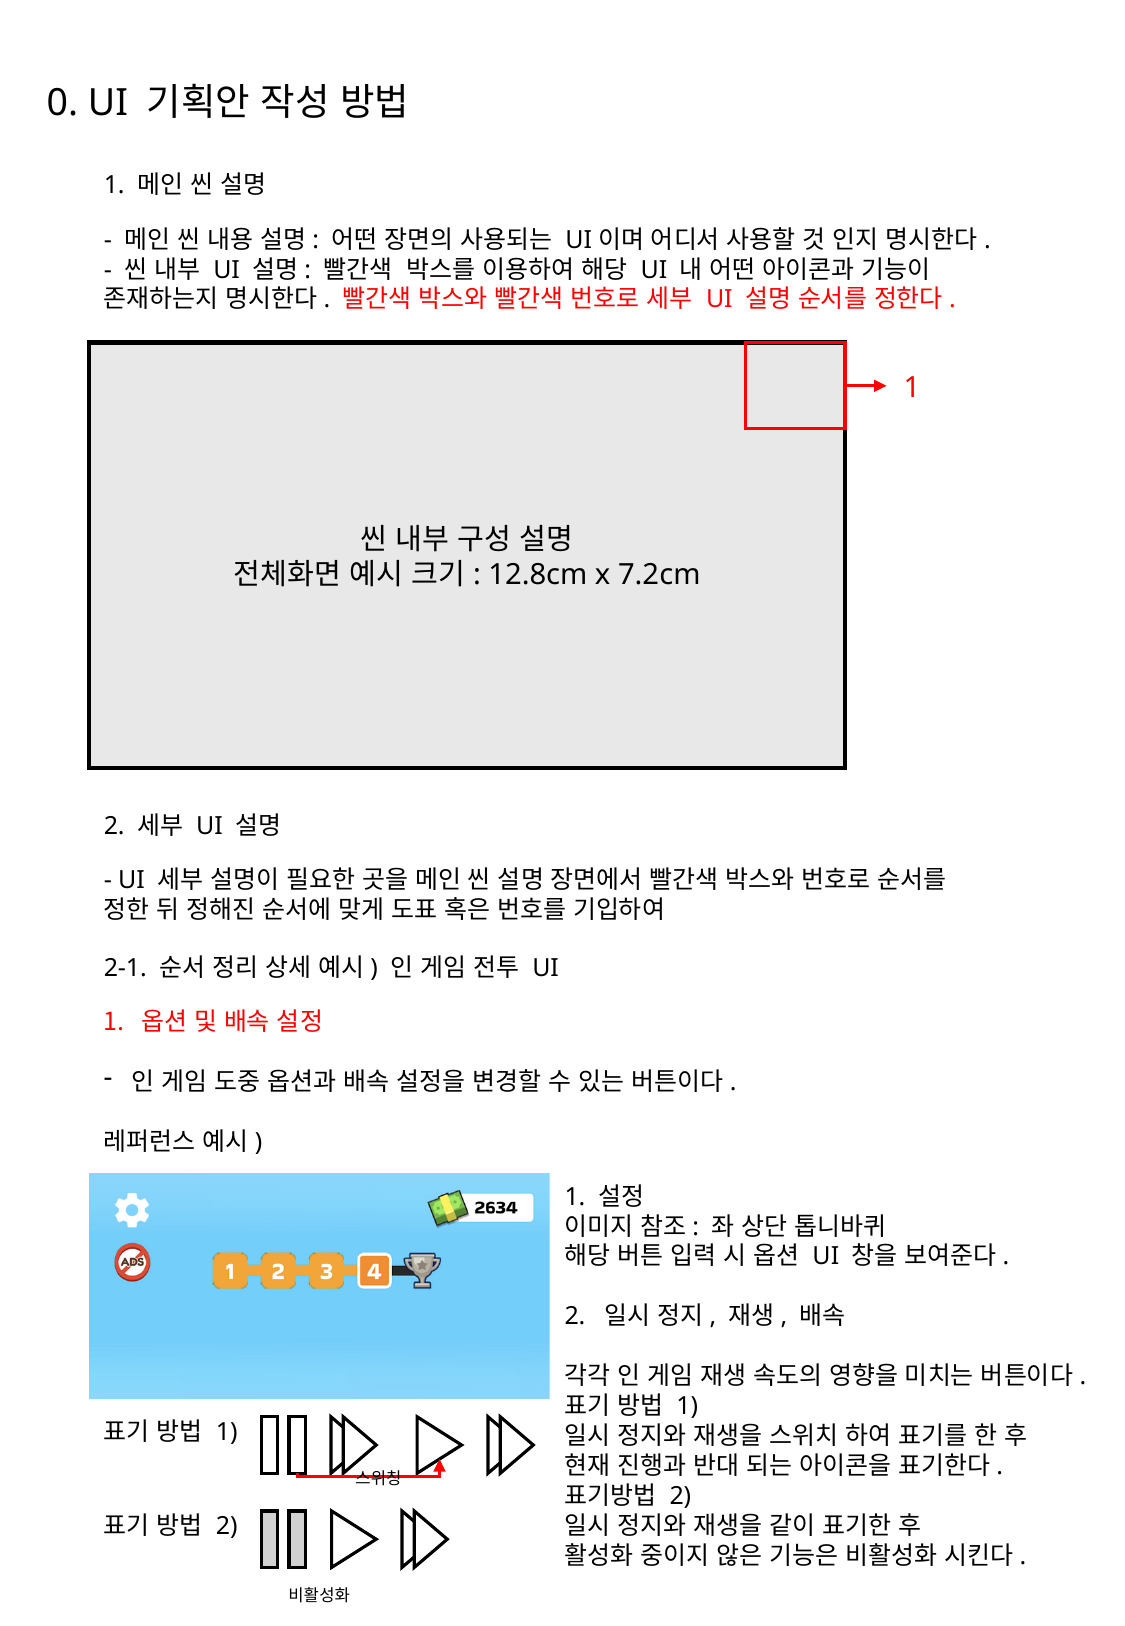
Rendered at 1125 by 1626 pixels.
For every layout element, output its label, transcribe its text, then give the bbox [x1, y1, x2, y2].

text_box - 메인 씬 내용 설명: 어떤 장면의 사용되는 UI이며 어디서 사용할 것 인지 명시한다. - 씬 내부 UI 설명: 빨간색 박스를 이용하여 해당 UI 내 어떤 아이콘과 기능이 존재하는지 명시한다. 빨간색 박스와 빨간색 번호로 세부 UI 설명 순서를 정한다. [89, 215, 1034, 321]
text_box [330, 1508, 380, 1571]
text_box 1. 메인 씬 설명 [89, 161, 304, 207]
text_box [400, 1507, 412, 1571]
text_box - UI 세부 설명이 필요한 곳을 메인 씬 설명 장면에서 빨간색 박스와 번호로 순서를 정한 뒤 정해진 순서에 맞게 도표 혹은 번호를 기입하여 [89, 856, 1034, 931]
text_box 2. 세부 UI 설명 [89, 802, 304, 847]
text_box [486, 1413, 498, 1477]
text_box [329, 1413, 341, 1460]
text_box [287, 1509, 307, 1569]
text_box 비활성화 [244, 1577, 395, 1612]
text_box 옵션 및 배속 설정 인 게임 도중 옵션과 배속 설정을 변경할 수 있는 버튼이다. 레퍼런스 예시) [89, 998, 1034, 1163]
text_box 0. UI 기획안 작성 방법 [31, 70, 856, 131]
text_box [260, 1509, 279, 1569]
text_box 스위칭 [303, 1460, 360, 1495]
picture [88, 1173, 551, 1400]
text_box [744, 341, 847, 430]
text_box 표기 방법 2) [89, 1501, 255, 1547]
text_box 1. 설정 이미지 참조: 좌 상단 톱니바퀴 해당 버튼 입력 시 옵션 UI 창을 보여준다. 2. 일시 정지, 재생, 배속 각각 인 게임 재생 속도의 영향을 미치는 버튼이다. 표기 방법 1) 일시 정지와 재생을 스위치 하여 표기를 한 후 현재 진행과 반대 되는 아이콘을 표기한다. 표기방법 2) 일시 정지와 재생을 같이 표기한 후 활성화 중이지 않은 기능은 비활성화 시킨다. [549, 1172, 1125, 1577]
text_box [498, 1413, 536, 1477]
text_box 1 [879, 360, 945, 411]
text_box 표기 방법 1) [89, 1407, 277, 1453]
text_box 씬 내부 구성 설명 전체화면 예시 크기: 12.8cm x 7.2cm [87, 341, 846, 769]
text_box [412, 1507, 450, 1571]
text_box [415, 1413, 465, 1460]
text_box 스위칭 [376, 1460, 454, 1495]
text_box [341, 1413, 360, 1460]
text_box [360, 1394, 376, 1538]
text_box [260, 1416, 306, 1474]
text_box 2-1. 순서 정리 상세 예시) 인 게임 전투 UI [89, 944, 845, 989]
